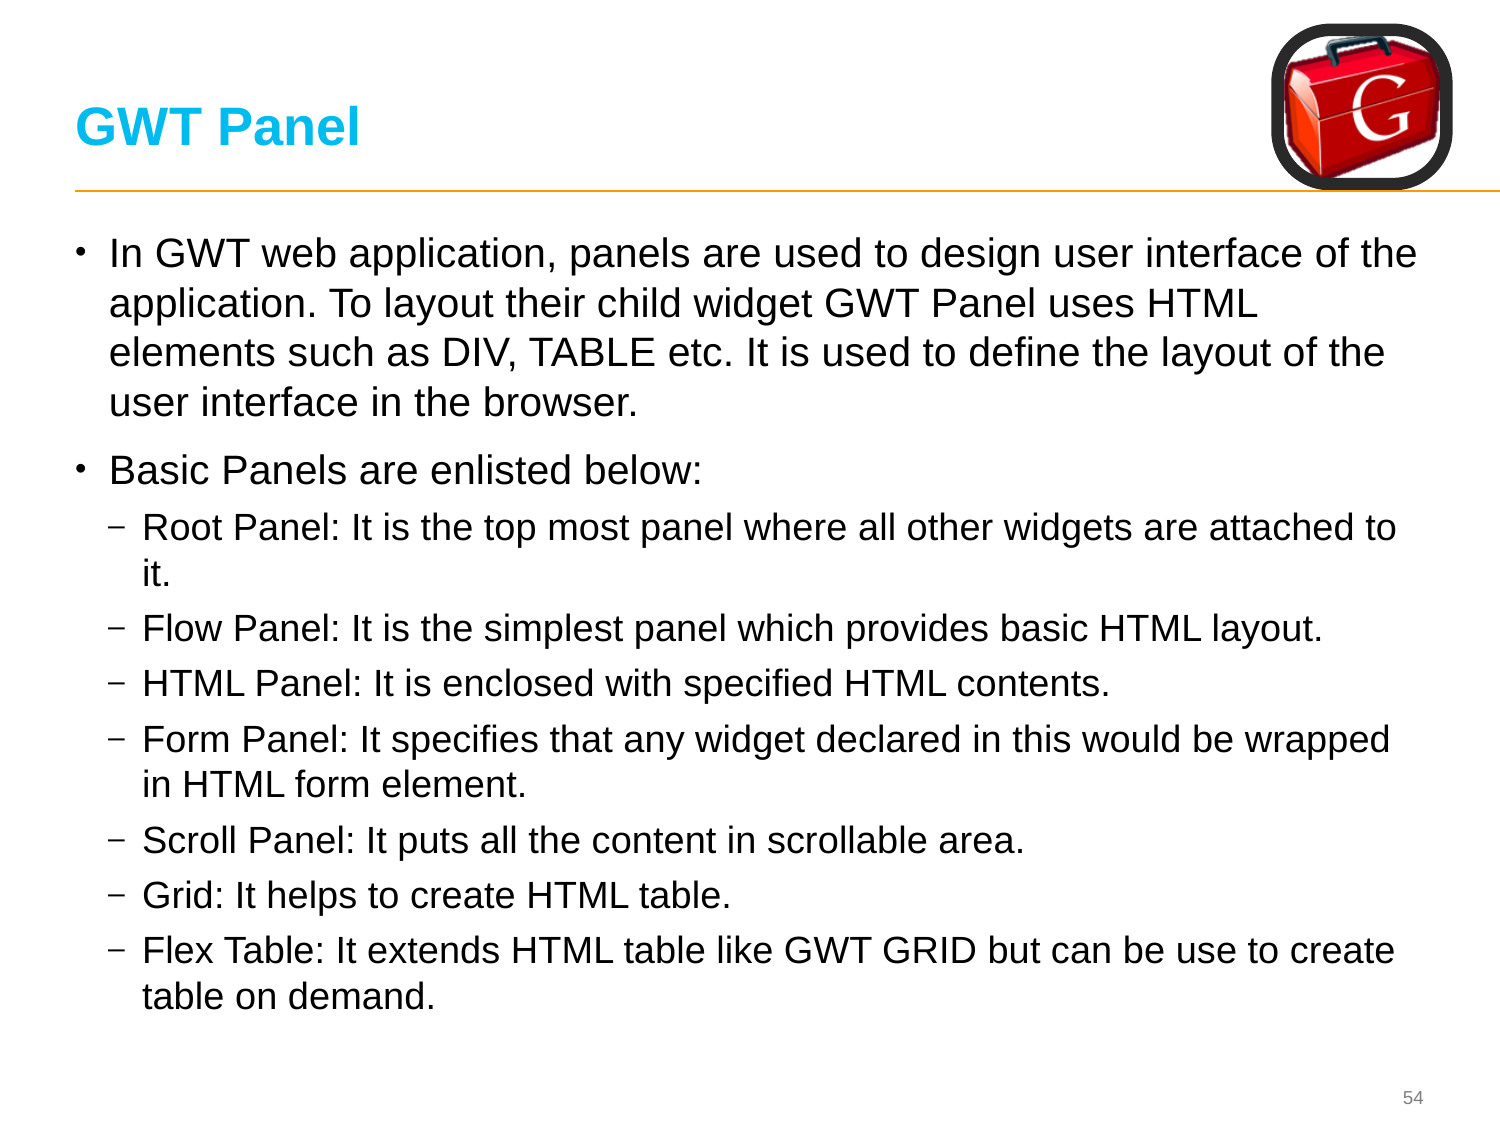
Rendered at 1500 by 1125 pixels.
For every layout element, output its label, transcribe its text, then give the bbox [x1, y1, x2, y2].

title GWT Panel [75, 27, 1422, 157]
picture [1293, 47, 1440, 177]
list In GWT web application, panels are used to design user interface of the application. To layout their child widget GWT Panel uses HTML elements such as DIV, TABLE etc. It is used to define the layout of the user interface in the browser. Basic Panels are enlisted below: Root Panel: It is the top most panel where all other widgets are attached to it. Flow Panel: It is the simplest panel which provides basic HTML layout. HTML Panel: It is enclosed with specified HTML contents. Form Panel: It specifies that any widget declared in this would be wrapped in HTML form element. Scroll Panel: It puts all the content in scrollable area. Grid: It helps to create HTML table. Flex Table: It extends HTML table like GWT GRID but can be use to create table on demand. [75, 226, 1425, 1018]
